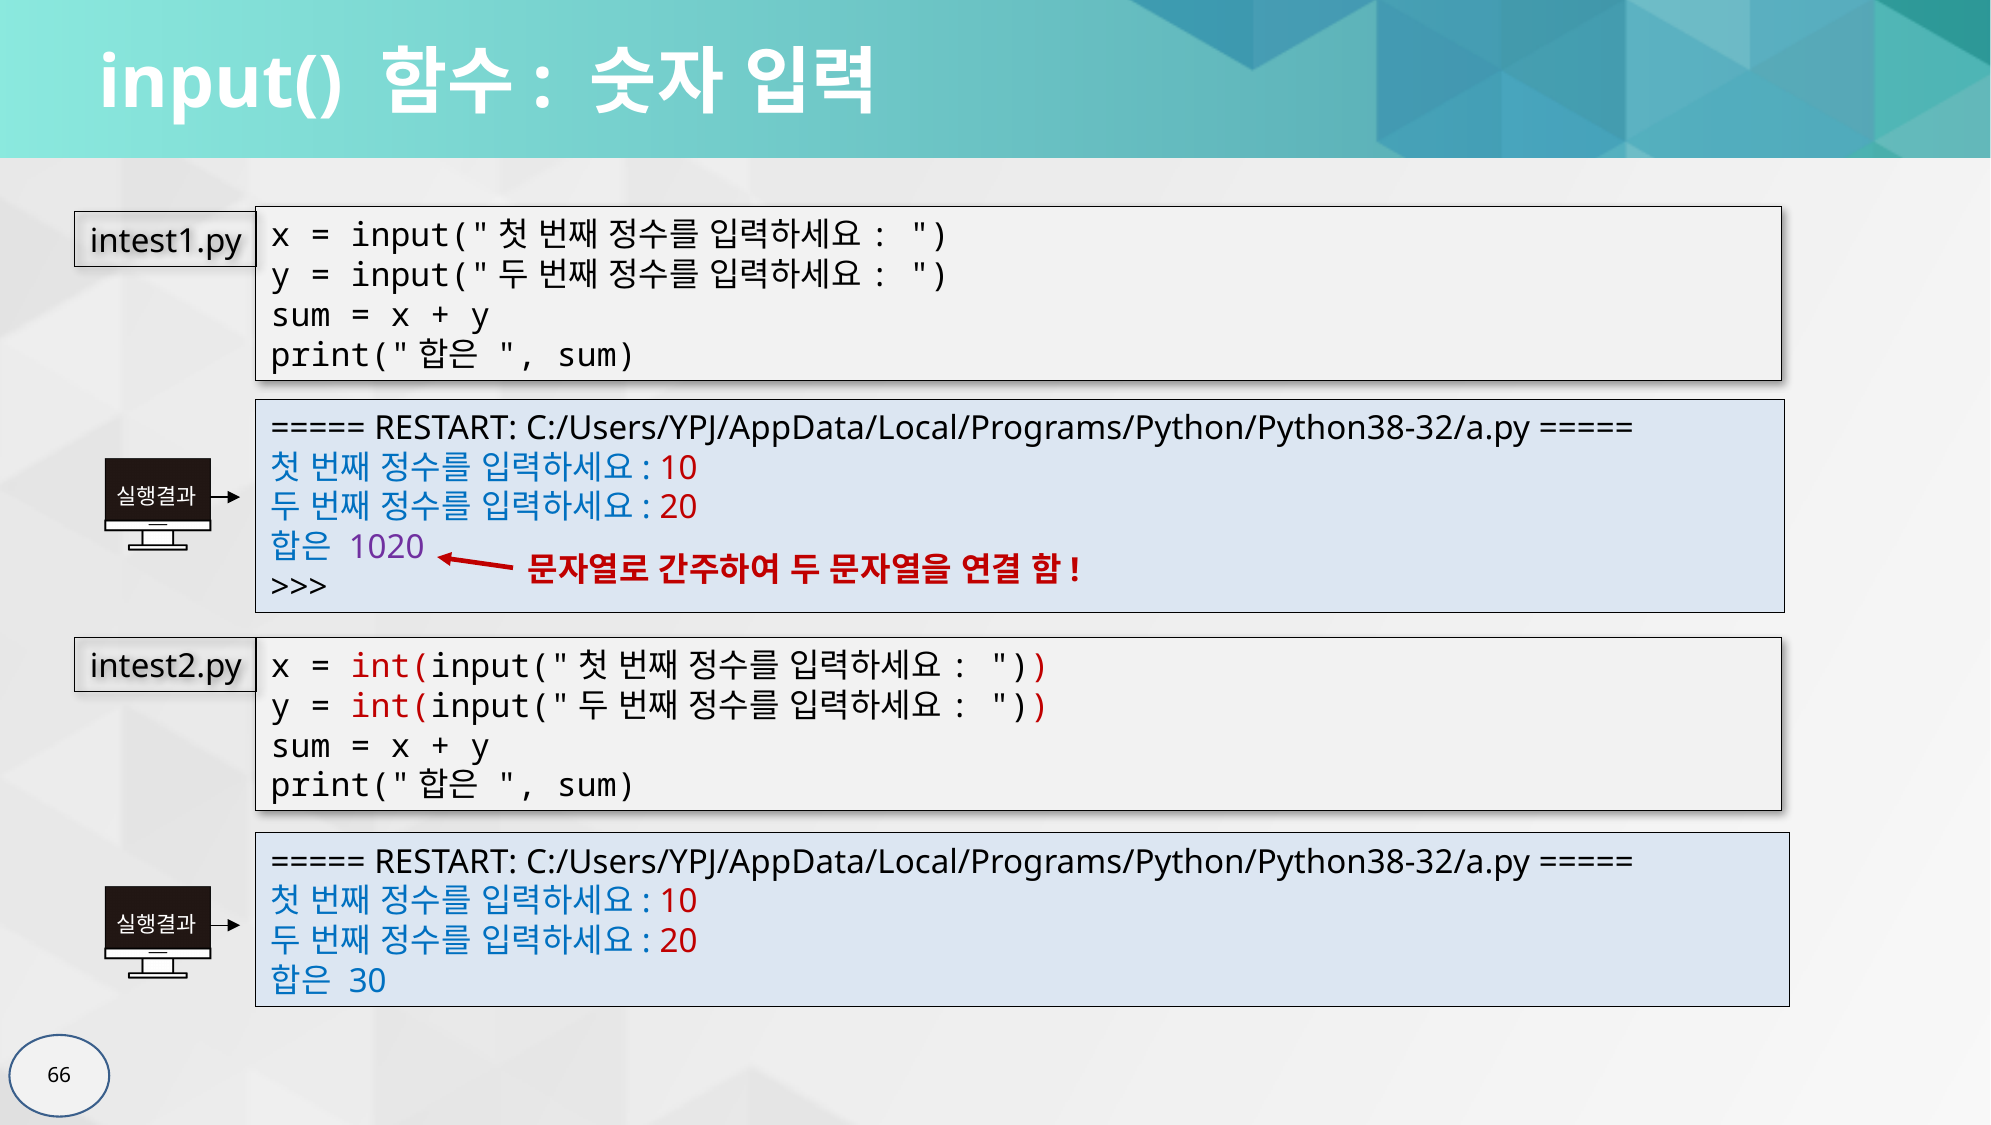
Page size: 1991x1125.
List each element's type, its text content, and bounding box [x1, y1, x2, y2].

text_box intest1.py [74, 211, 257, 267]
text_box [436, 540, 1201, 596]
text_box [95, 451, 241, 558]
text_box intest2.py [74, 637, 257, 692]
text_box x = int(input("첫 번째 정수를 입력하세요: ")) y = int(input("두 번째 정수를 입력하세요: ")) sum = x + y print("합은 ", sum) [255, 637, 1782, 811]
text_box x = input("첫 번째 정수를 입력하세요: ") y = input("두 번째 정수를 입력하세요: ") sum = x + y print("합은 ", sum) [255, 206, 1782, 381]
text_box ===== RESTART: C:/Users/YPJ/AppData/Local/Programs/Python/Python38-32/a.py ===== 첫 번째 정수를 입력하세요: 10 두 번째 정수를 입력하세요: 20 합은 30 [255, 832, 1790, 1007]
title input() 함수: 숫자 입력 [83, 0, 1681, 158]
picture [0, 0, 1991, 1125]
text_box ===== RESTART: C:/Users/YPJ/AppData/Local/Programs/Python/Python38-32/a.py ===== 첫 번째 정수를 입력하세요: 10 두 번째 정수를 입력하세요: 20 합은 1020 >>> [255, 399, 1785, 613]
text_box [95, 879, 241, 986]
